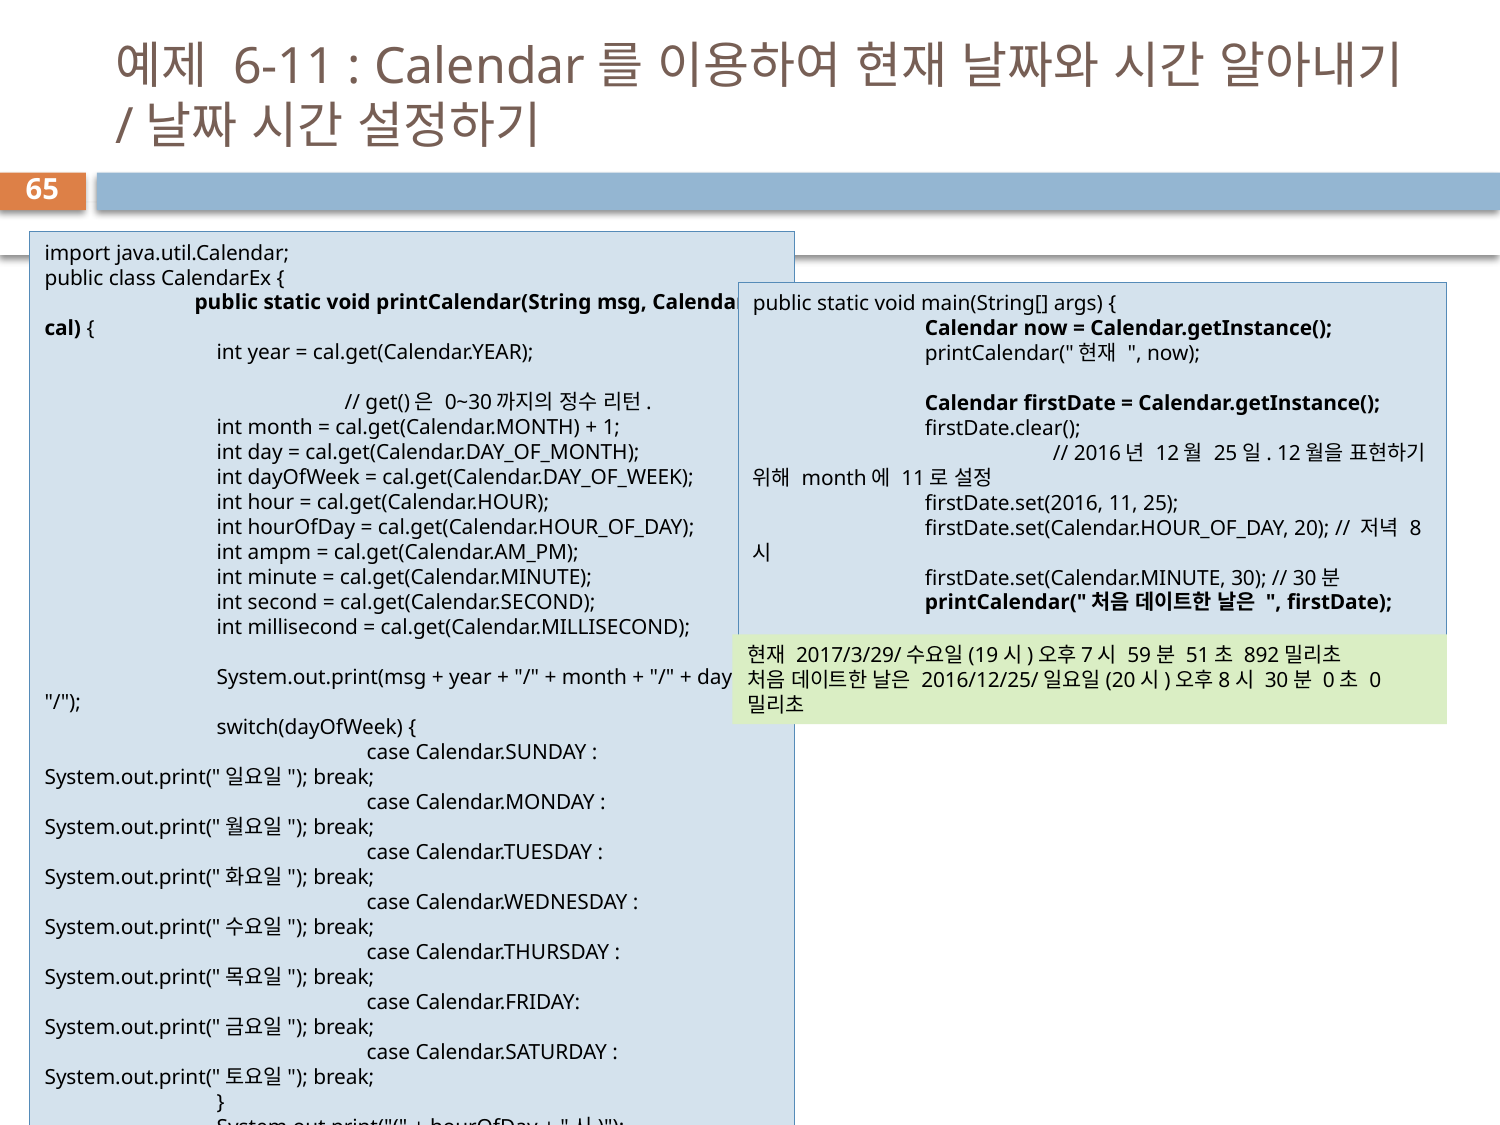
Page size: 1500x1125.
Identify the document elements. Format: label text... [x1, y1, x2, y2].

text_box public static void main(String[] args) { Calendar now = Calendar.getInstance(); printCalendar("현재 ", now); Calendar firstDate = Calendar.getInstance(); firstDate.clear(); // 2016년 12월 25일. 12월을 표현하기 위해 month에 11로 설정 firstDate.set(2016, 11, 25); firstDate.set(Calendar.HOUR_OF_DAY, 20); // 저녁 8시 firstDate.set(Calendar.MINUTE, 30); // 30분 printCalendar("처음 데이트한 날은 ", firstDate); } } [738, 282, 1447, 634]
text_box import java.util.Calendar; public class CalendarEx { public static void printCalendar(String msg, Calendar cal) { int year = cal.get(Calendar.YEAR); // get()은 0~30까지의 정수 리턴. int month = cal.get(Calendar.MONTH) + 1; int day = cal.get(Calendar.DAY_OF_MONTH); int dayOfWeek = cal.get(Calendar.DAY_OF_WEEK); int hour = cal.get(Calendar.HOUR); int hourOfDay = cal.get(Calendar.HOUR_OF_DAY); int ampm = cal.get(Calendar.AM_PM); int minute = cal.get(Calendar.MINUTE); int second = cal.get(Calendar.SECOND); int millisecond = cal.get(Calendar.MILLISECOND); System.out.print(msg + year + "/" + month + "/" + day + "/"); switch(dayOfWeek) { case Calendar.SUNDAY : System.out.print("일요일"); break; case Calendar.MONDAY : System.out.print("월요일"); break; case Calendar.TUESDAY : System.out.print("화요일"); break; case Calendar.WEDNESDAY : System.out.print("수요일"); break; case Calendar.THURSDAY : System.out.print("목요일"); break; case Calendar.FRIDAY: System.out.print("금요일"); break; case Calendar.SATURDAY : System.out.print("토요일"); break; } System.out.print("(" + hourOfDay + "시)"); if(ampm == Calendar.AM) System.out.print("오전"); else System.out.print("오후"); System.out.println(hour + "시 " + minute + "분 " + second + "초 “ + millisecond +"밀리초"); } [29, 231, 795, 1125]
title 예제 6-11 : Calendar를 이용하여 현재 날짜와 시간 알아내기/날짜 시간 설정하기 [100, 37, 1438, 149]
text_box 현재 2017/3/29/수요일(19시)오후7시 59분 51초 892밀리초 처음 데이트한 날은 2016/12/25/일요일(20시)오후8시 30분 0초 0밀리초 [732, 634, 1447, 725]
slide_number 65 [0, 170, 87, 211]
